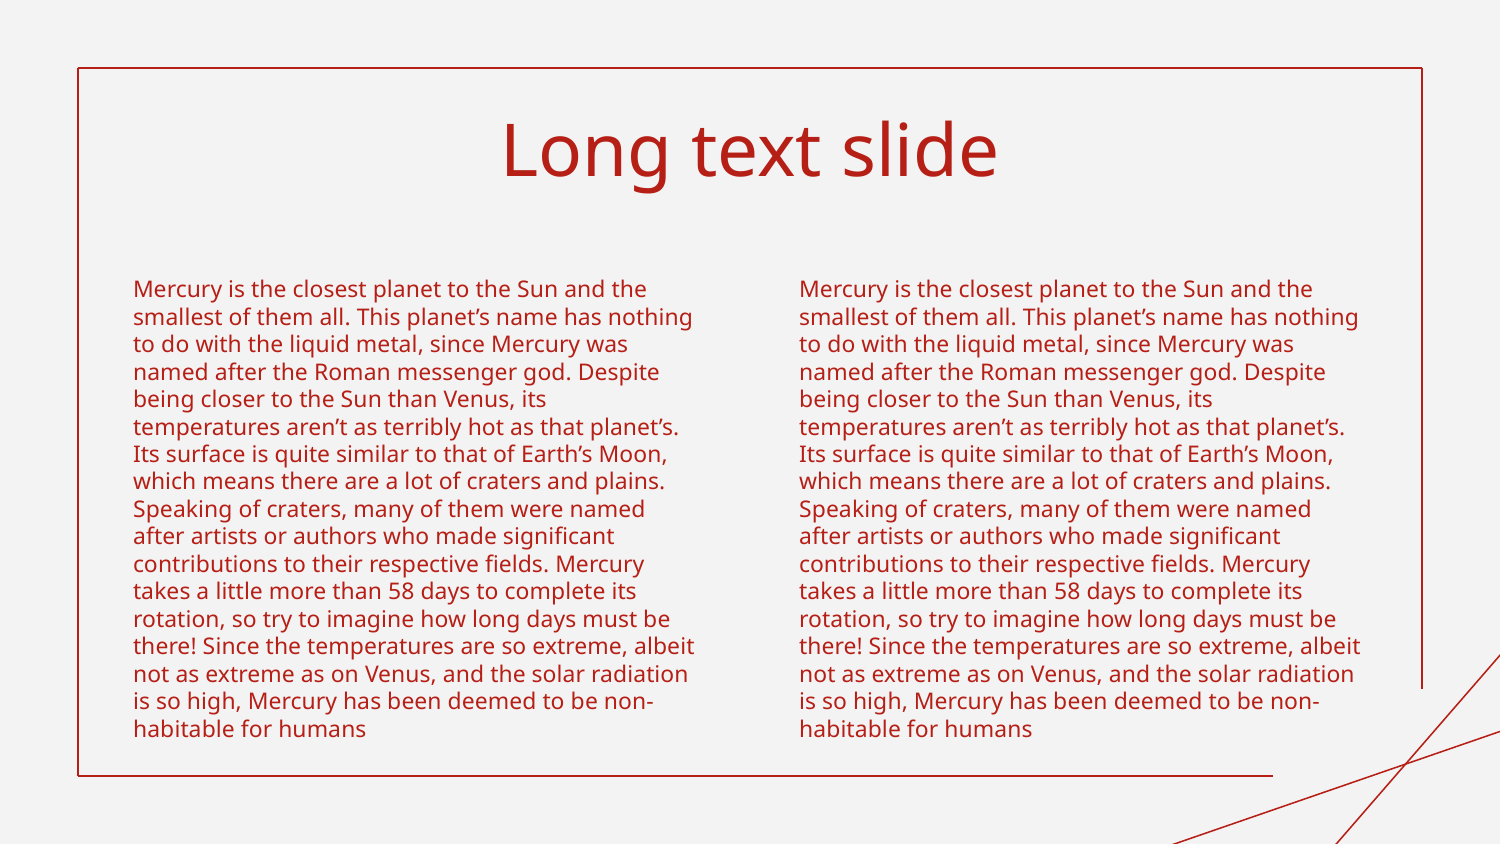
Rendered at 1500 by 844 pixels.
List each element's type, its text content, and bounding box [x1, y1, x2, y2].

subtitle Mercury is the closest planet to the Sun and the smallest of them all. This planet’s name has nothing to do with the liquid metal, since Mercury was named after the Roman messenger god. Despite being closer to the Sun than Venus, its temperatures aren’t as terribly hot as that planet’s. Its surface is quite similar to that of Earth’s Moon, which means there are a lot of craters and plains. Speaking of craters, many of them were named after artists or authors who made significant contributions to their respective fields. Mercury takes a little more than 58 days to complete its rotation, so try to imagine how long days must be there! Since the temperatures are so extreme, albeit not as extreme as on Venus, and the solar radiation is so high, Mercury has been deemed to be non-habitable for humans [118, 259, 716, 738]
subtitle Mercury is the closest planet to the Sun and the smallest of them all. This planet’s name has nothing to do with the liquid metal, since Mercury was named after the Roman messenger god. Despite being closer to the Sun than Venus, its temperatures aren’t as terribly hot as that planet’s. Its surface is quite similar to that of Earth’s Moon, which means there are a lot of craters and plains. Speaking of craters, many of them were named after artists or authors who made significant contributions to their respective fields. Mercury takes a little more than 58 days to complete its rotation, so try to imagine how long days must be there! Since the temperatures are so extreme, albeit not as extreme as on Venus, and the solar radiation is so high, Mercury has been deemed to be non-habitable for humans [784, 259, 1382, 738]
title Long text slide [118, 88, 1382, 183]
